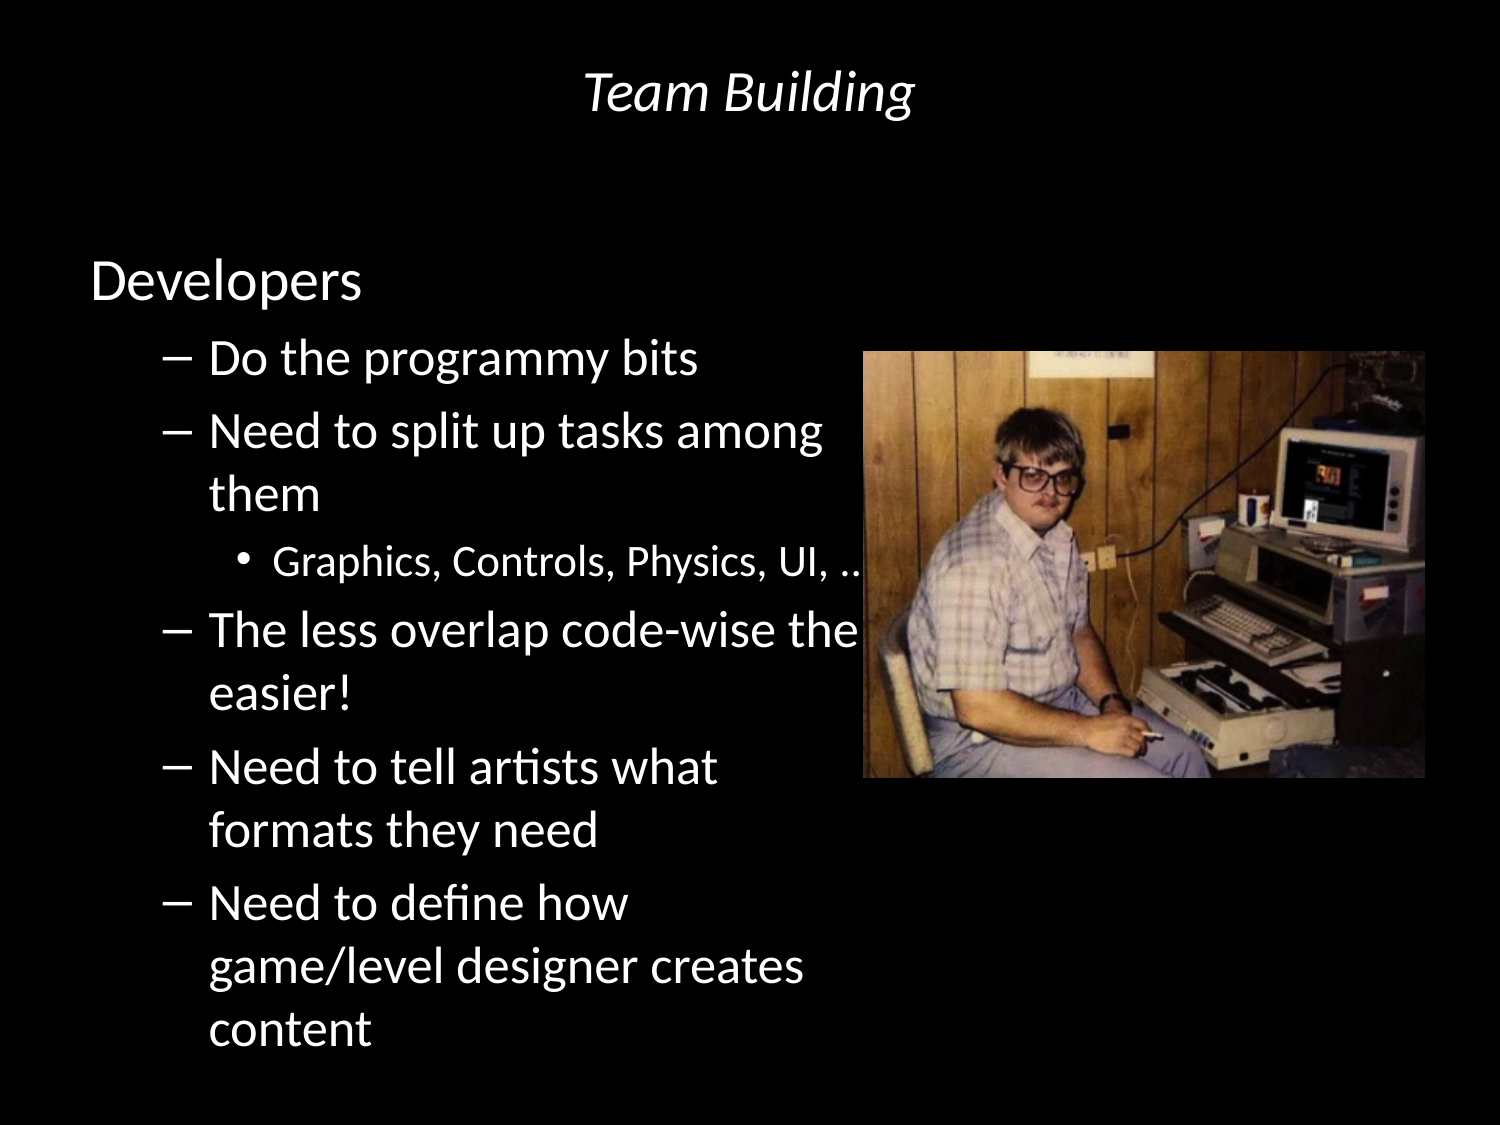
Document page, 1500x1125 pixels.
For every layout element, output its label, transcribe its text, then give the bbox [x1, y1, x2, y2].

list Developers Do the programmy bits Need to split up tasks among them Graphics, Controls, Physics, UI, ... The less overlap code-wise the easier! Need to tell artists what formats they need Need to define how game/level designer creates content [75, 233, 892, 1103]
picture [862, 351, 1426, 779]
title Team Building [75, 45, 1425, 131]
